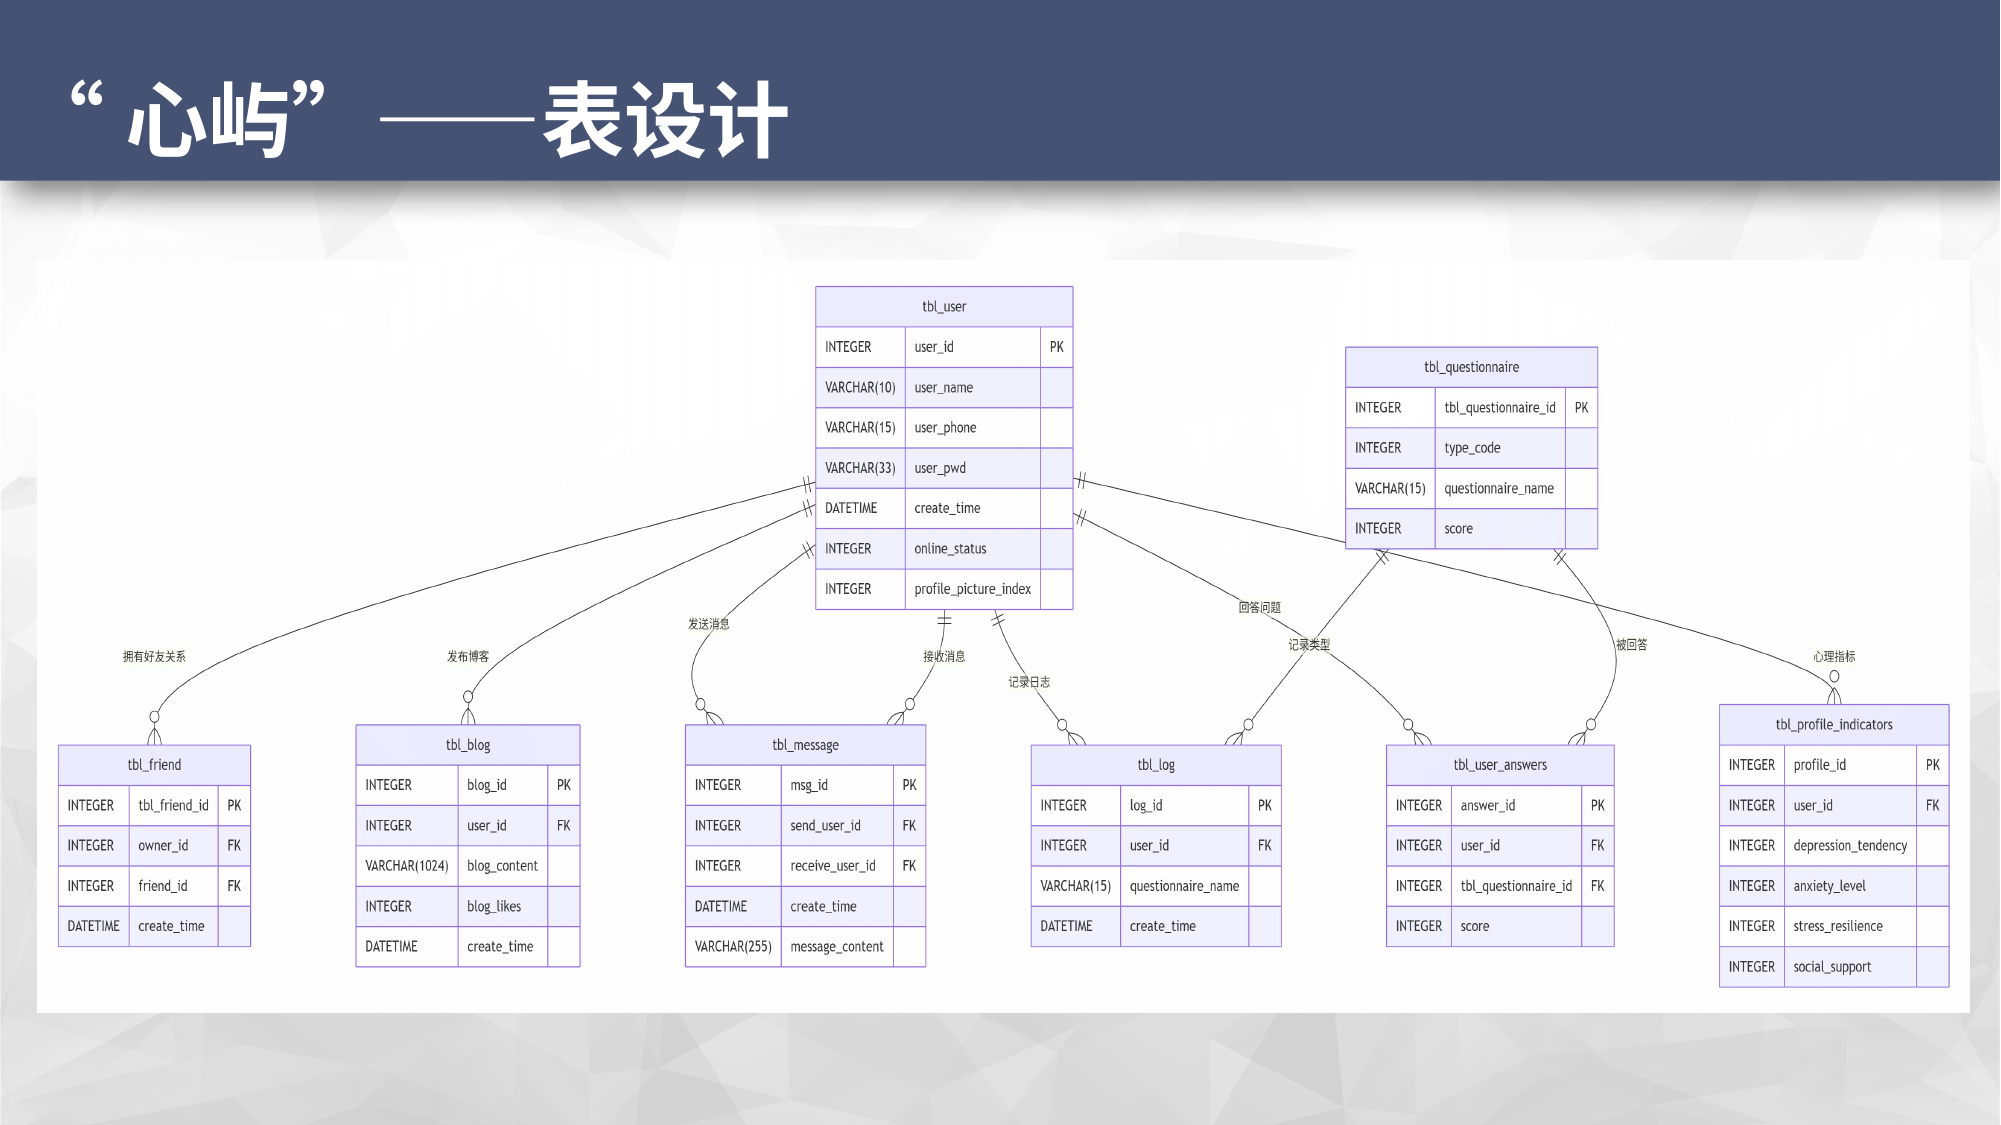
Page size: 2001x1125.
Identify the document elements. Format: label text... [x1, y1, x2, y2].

text_box [0, 0, 2000, 182]
picture [0, 182, 2000, 1125]
text_box “心屿”——表设计 [6, 60, 806, 176]
